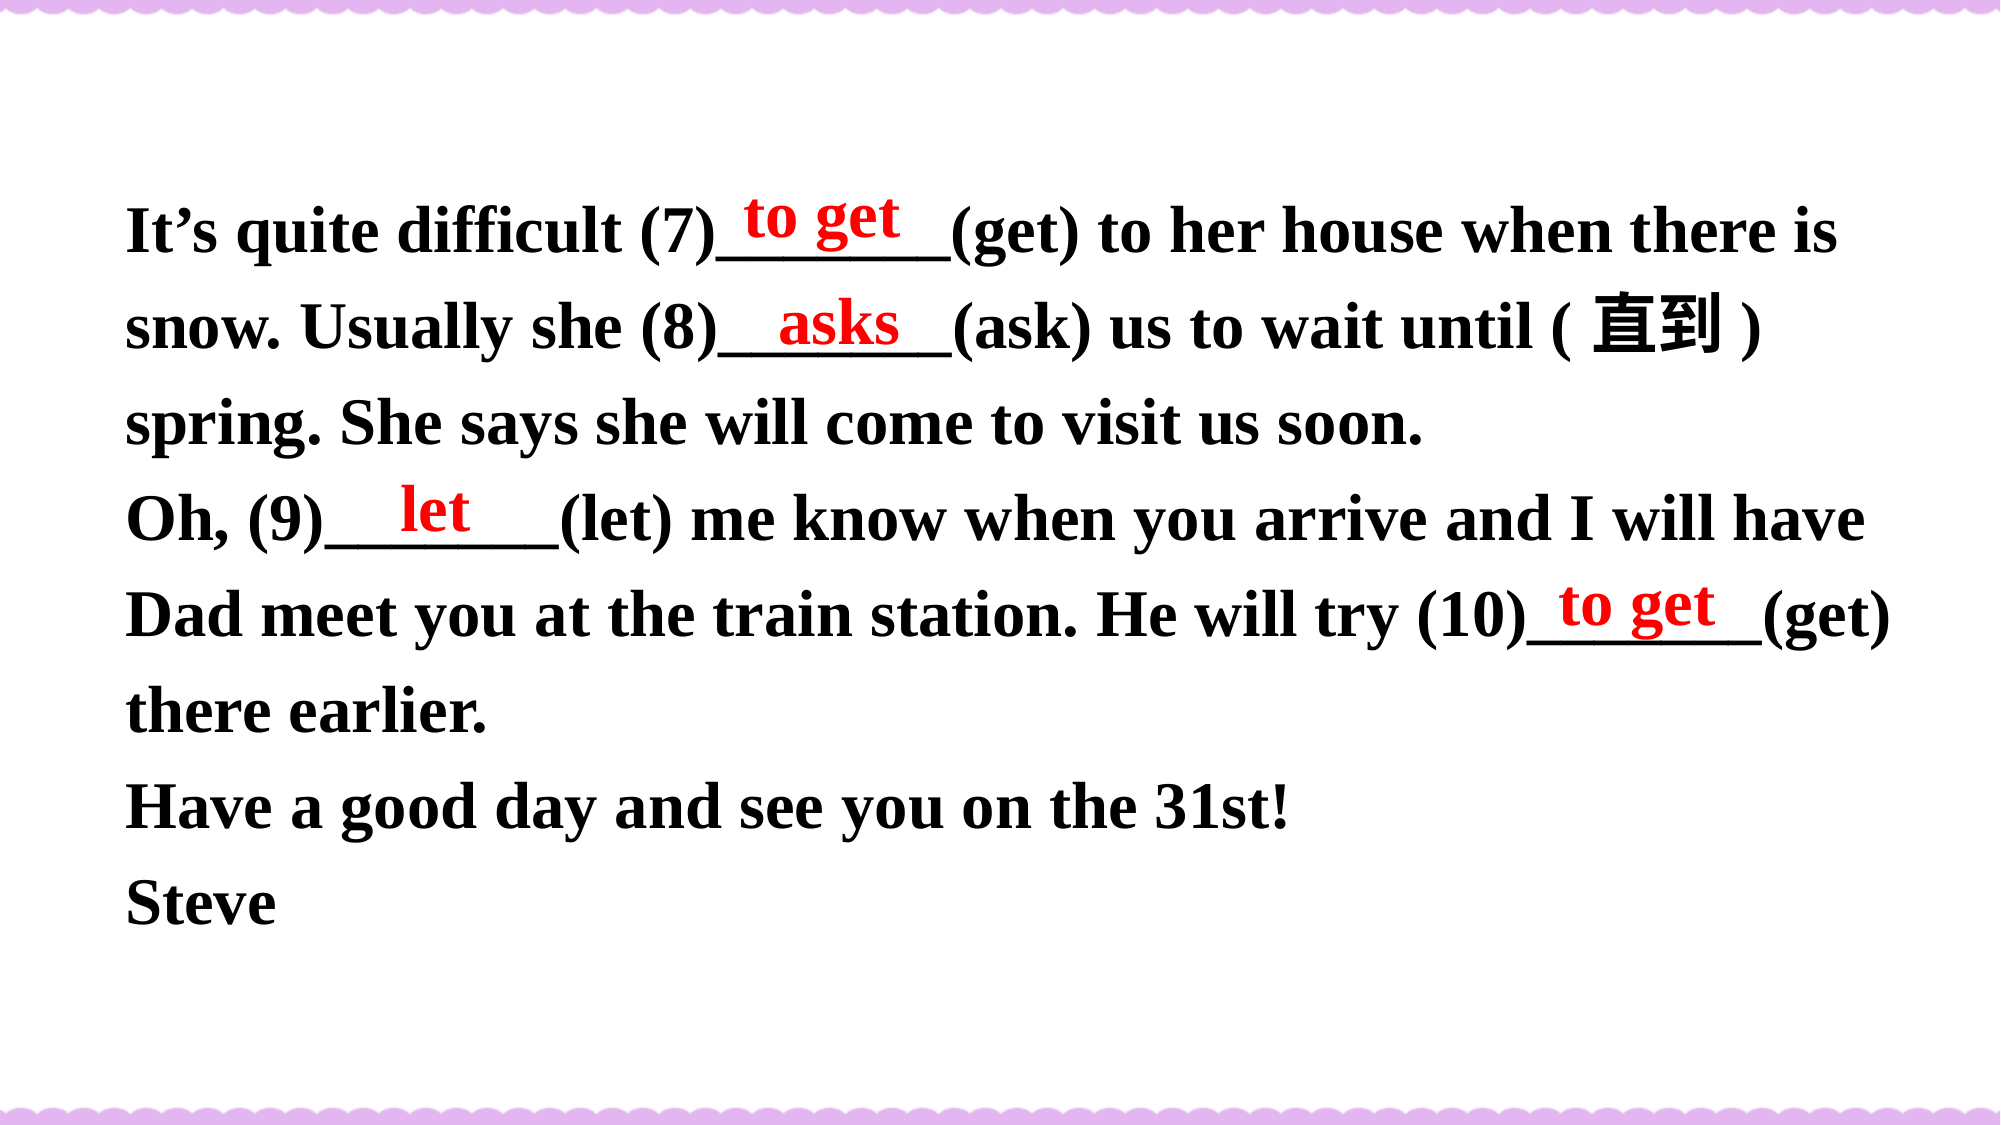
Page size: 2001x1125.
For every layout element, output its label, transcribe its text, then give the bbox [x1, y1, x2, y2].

picture [0, 0, 2001, 1125]
text_box to get [728, 163, 977, 259]
text_box asks [763, 270, 941, 365]
text_box to get [1543, 551, 1780, 647]
text_box let [385, 457, 504, 553]
text_box It’s quite difficult (7)_______(get) to her house when there is snow. Usually she (8)_______(ask) us to wait until (直到) spring. She says she will come to visit us soon. Oh, (9)_______(let) me know when you arrive and I will have Dad meet you at the train station. He will try (10)_______(get) there earlier. Have a good day and see you on the 31st! Steve [110, 162, 1930, 945]
